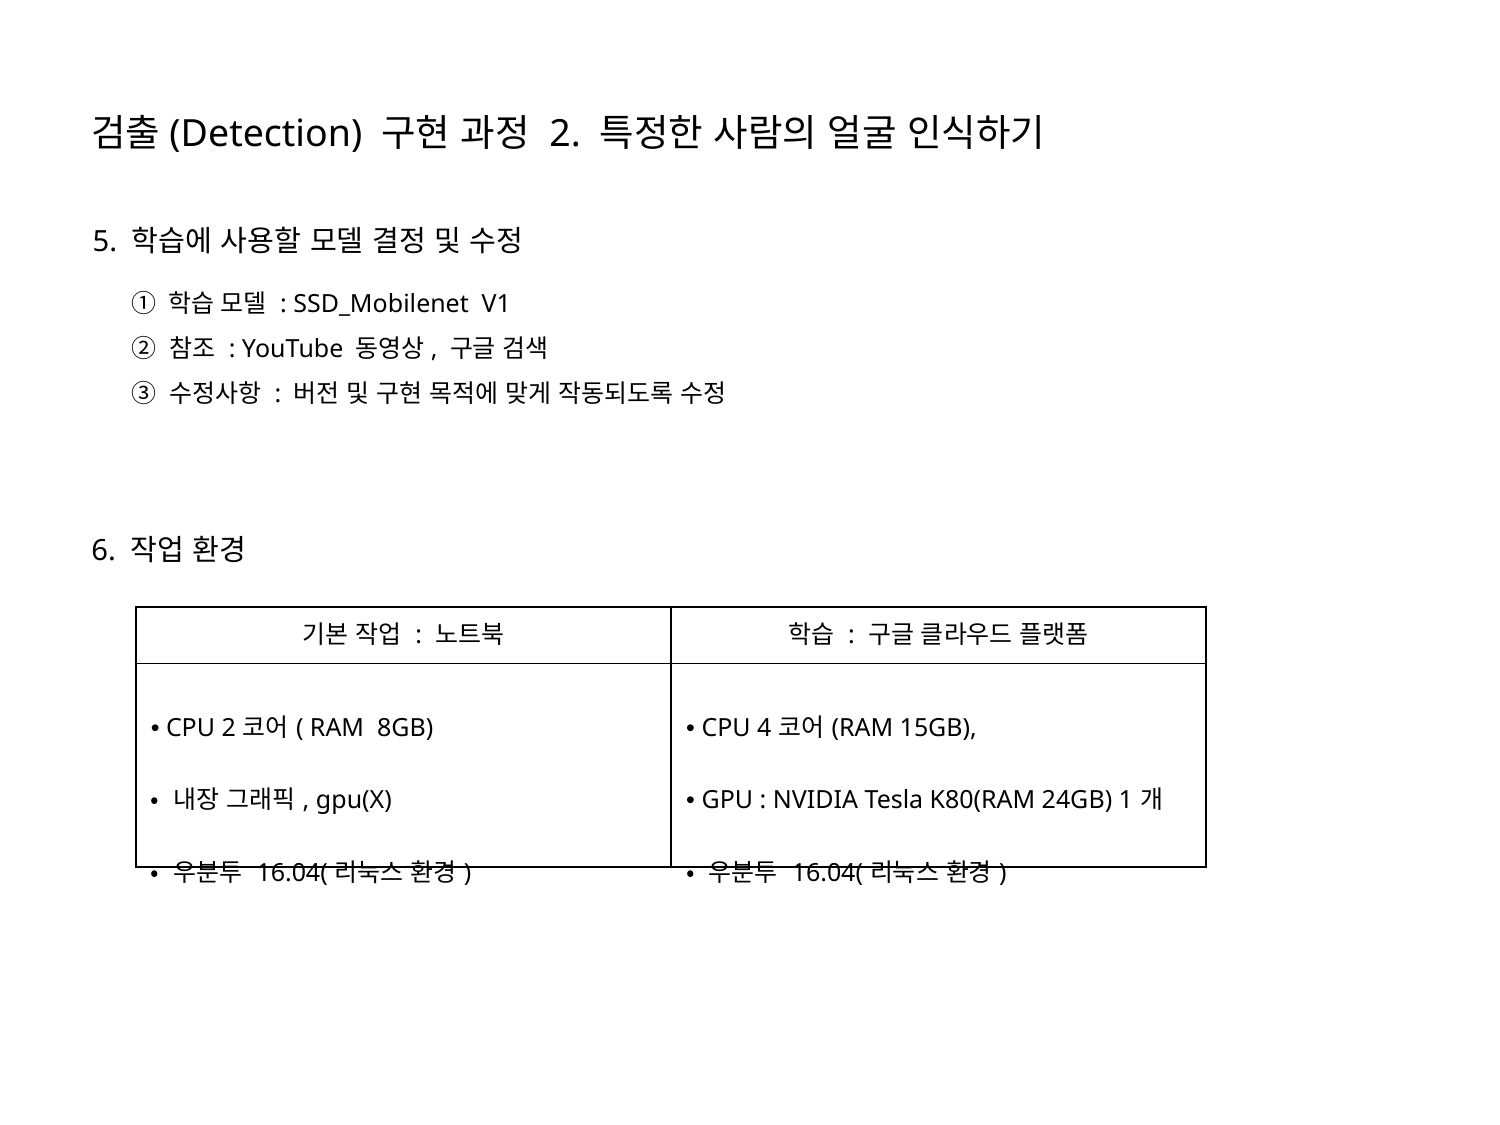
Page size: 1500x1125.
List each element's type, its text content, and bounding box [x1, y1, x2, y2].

table_cell • CPU 4코어(RAM 15GB), • GPU : NVIDIA Tesla K80(RAM 24GB) 1개 • 우분투 16.04(리눅스 환경) [672, 664, 1205, 866]
table_cell • CPU 2코어( RAM 8GB) • 내장 그래픽, gpu(X) • 우분투 16.04(리눅스 환경) [137, 664, 670, 866]
text_box ① 학습 모델 : SSD_Mobilenet V1 ② 참조 : YouTube 동영상, 구글 검색 ③ 수정사항 : 버전 및 구현 목적에 맞게 작동되도록 수정 [116, 265, 885, 415]
table_header 기본 작업 : 노트북 [137, 608, 670, 663]
text_box 6. 작업 환경 [76, 524, 561, 574]
text_box 검출(Detection) 구현 과정 2. 특정한 사람의 얼굴 인식하기 [76, 101, 1152, 162]
text_box 5. 학습에 사용할 모델 결정 및 수정 [77, 215, 775, 265]
table_header 학습 : 구글 클라우드 플랫폼 [672, 608, 1205, 663]
